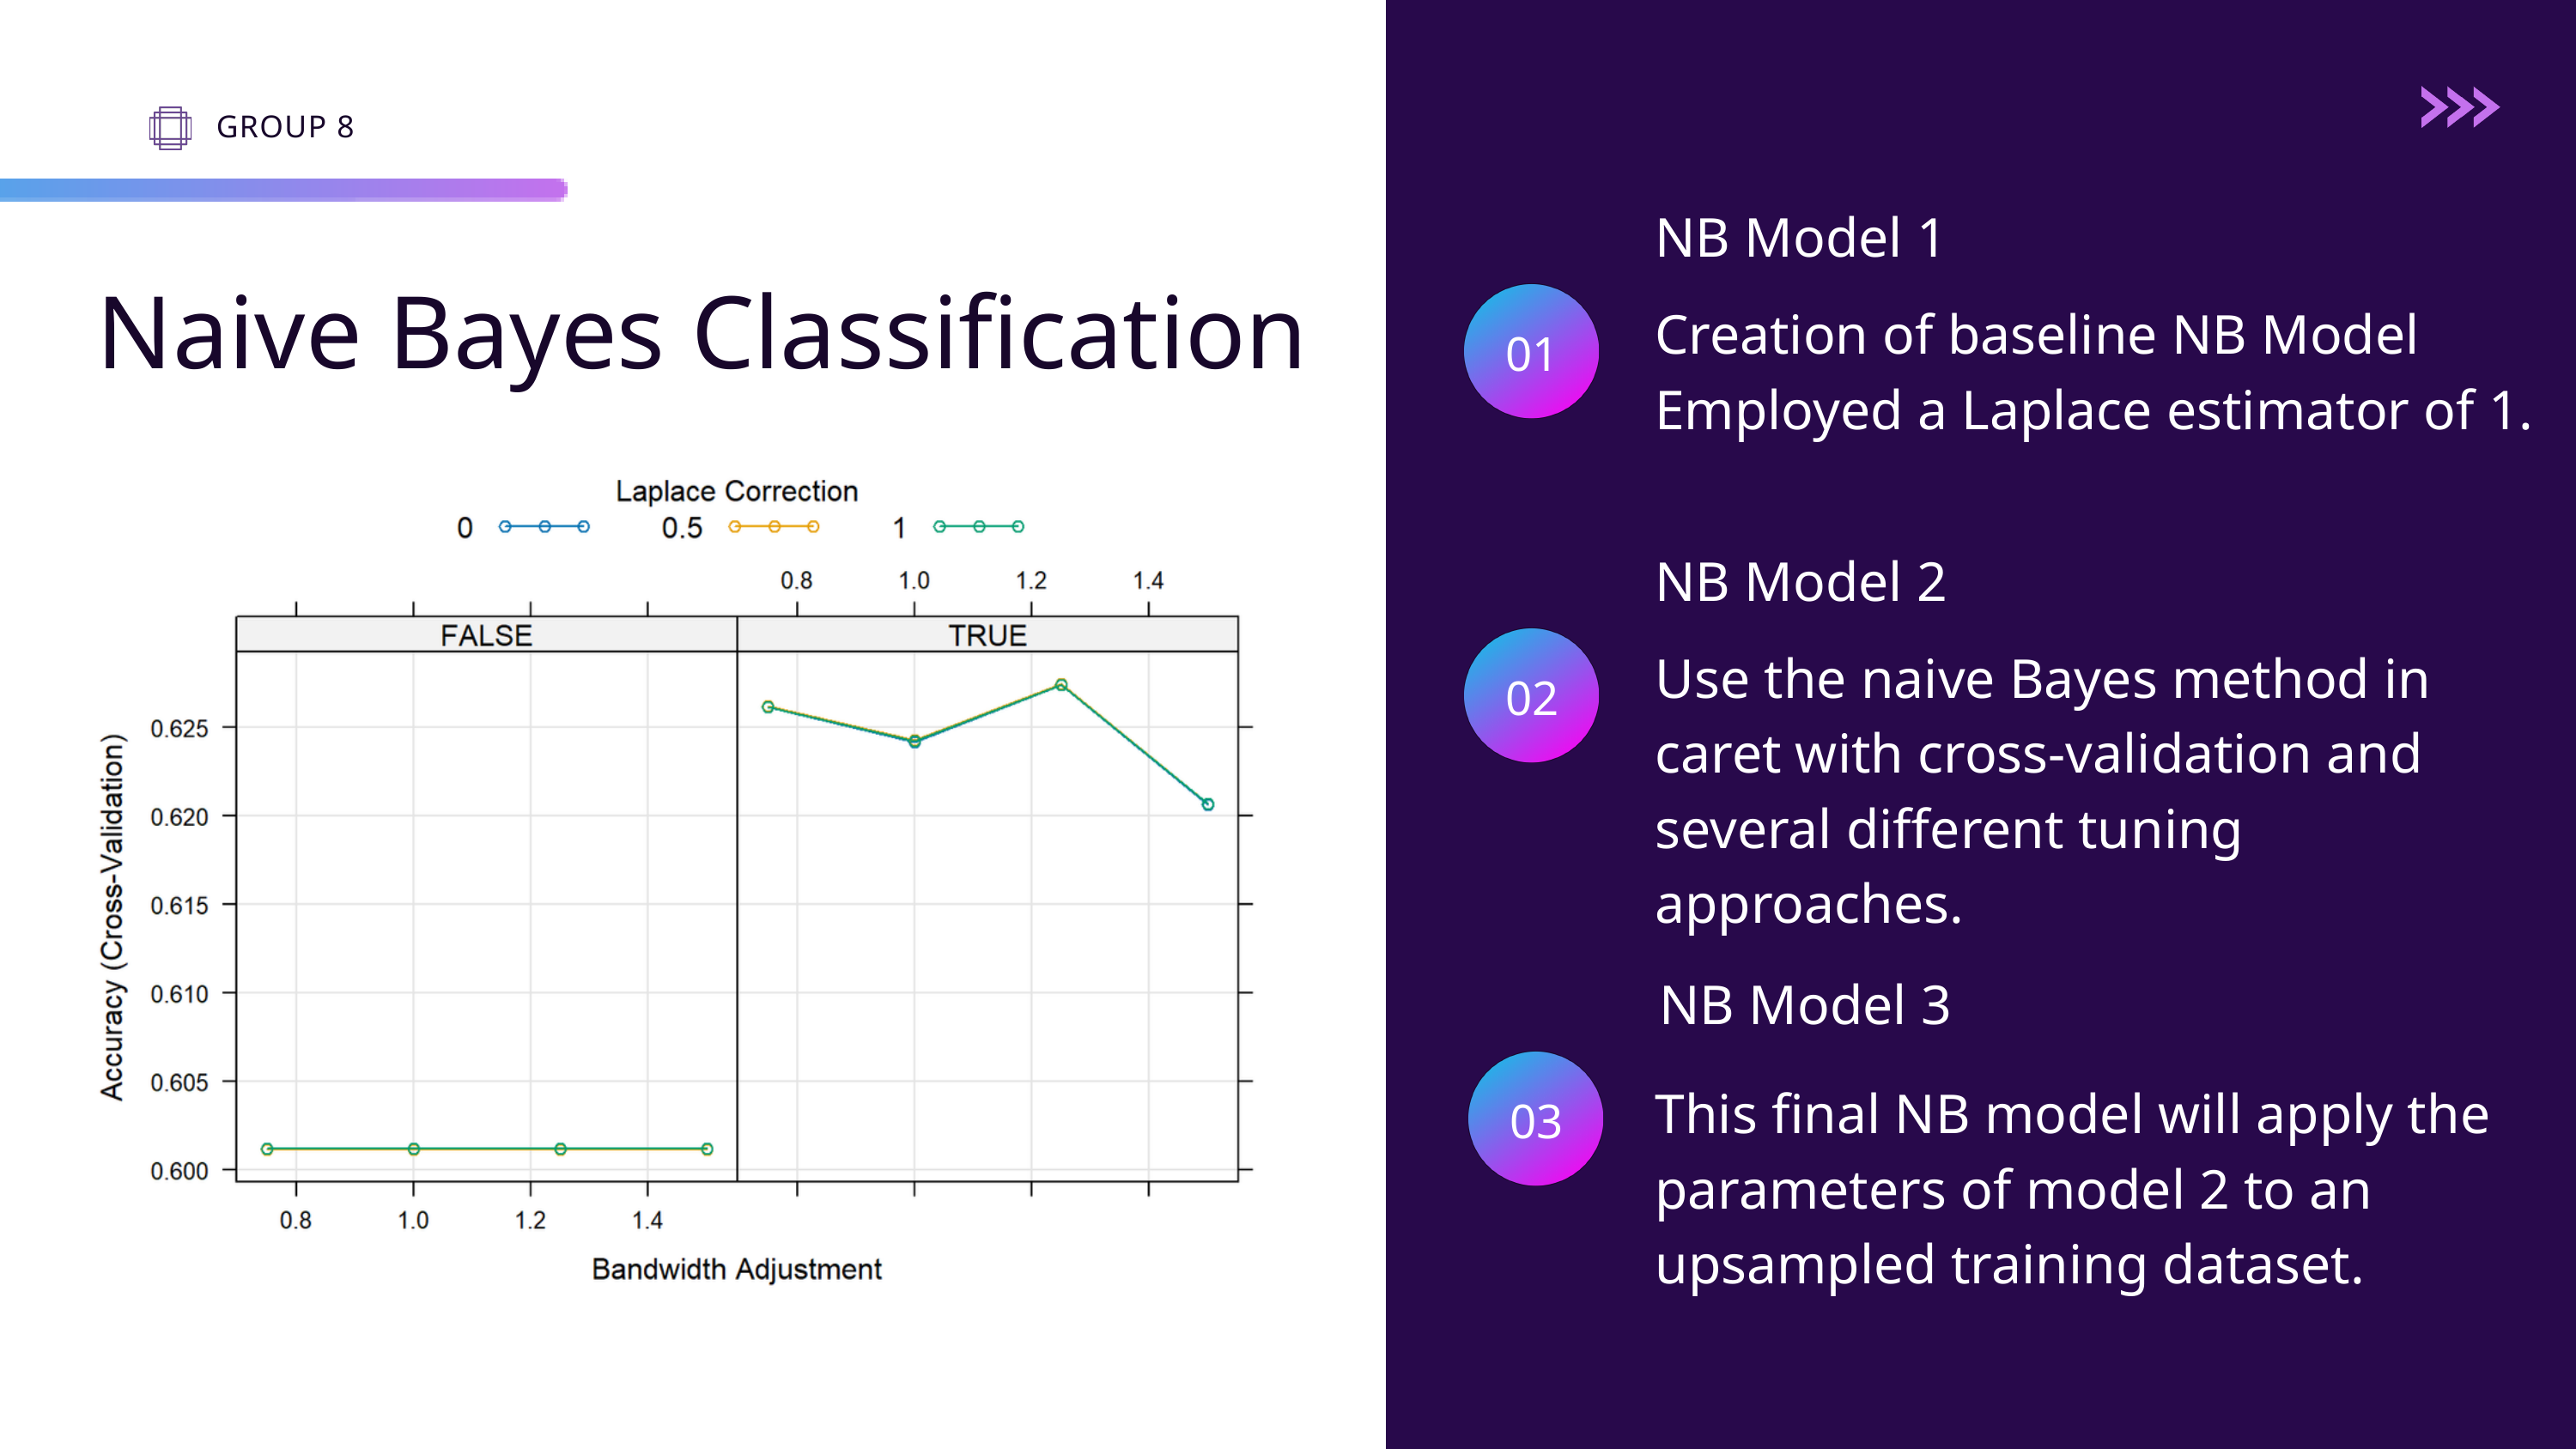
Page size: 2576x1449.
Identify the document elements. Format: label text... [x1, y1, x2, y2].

text_box [0, 179, 568, 202]
text_box GROUP 8 [216, 110, 644, 178]
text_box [1385, 0, 2576, 1449]
text_box [70, 439, 1310, 1324]
text_box [149, 106, 192, 150]
text_box Naive Bayes Classification [96, 267, 1310, 389]
